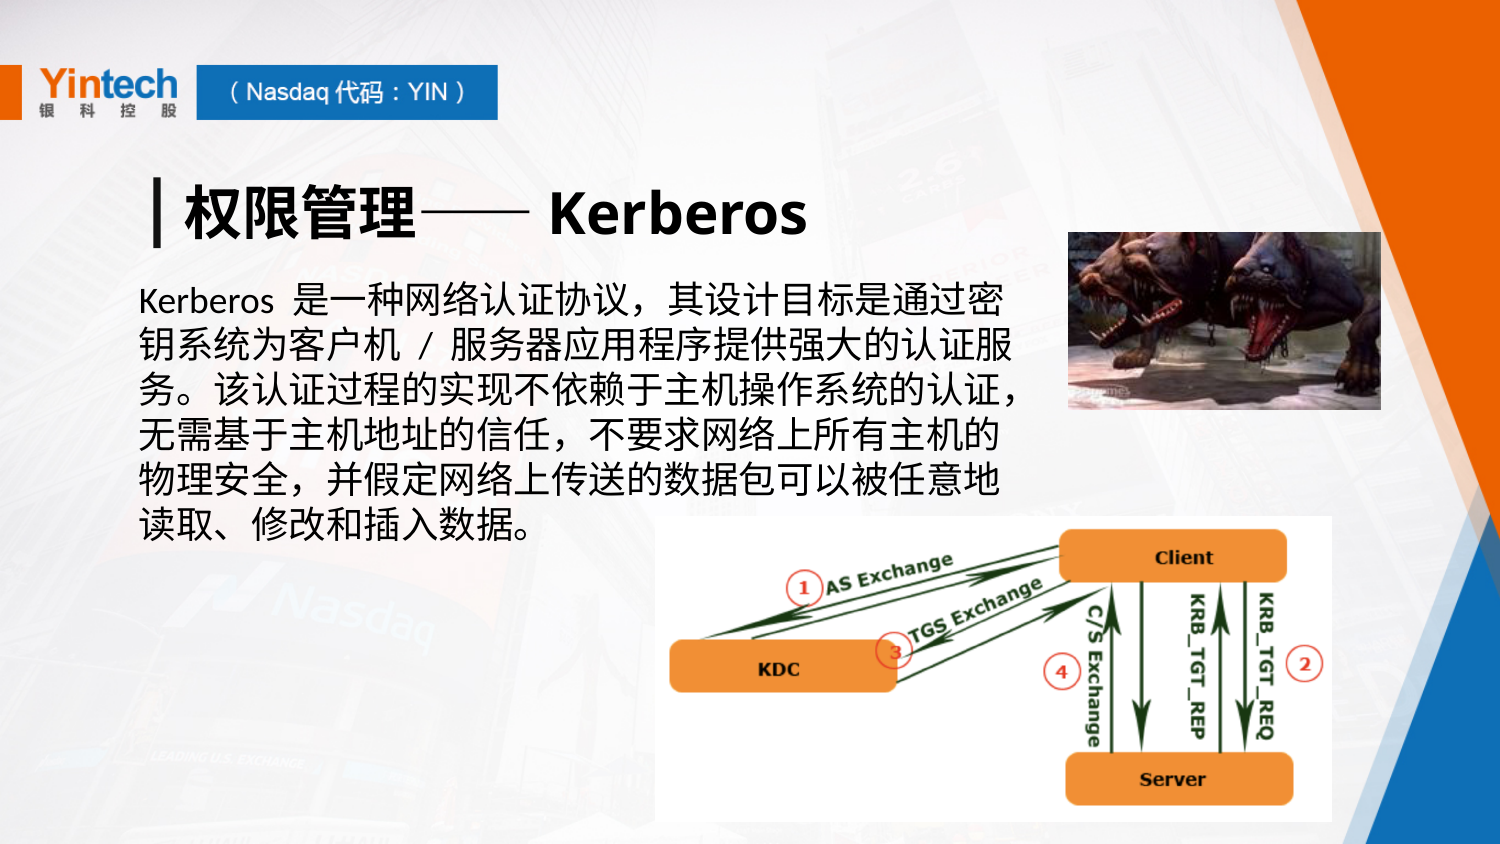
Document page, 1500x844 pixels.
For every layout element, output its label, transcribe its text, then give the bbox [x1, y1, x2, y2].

picture [0, 0, 1500, 844]
text_box Kerberos 是一种网络认证协议，其设计目标是通过密钥系统为客户机 / 服务器应用程序提供强大的认证服务。该认证过程的实现不依赖于主机操作系统的认证，无需基于主机地址的信任，不要求网络上所有主机的物理安全，并假定网络上传送的数据包可以被任意地读取、修改和插入数据。 [123, 268, 1034, 553]
text_box [153, 177, 161, 249]
text_box 权限管理——Kerberos [169, 168, 824, 254]
